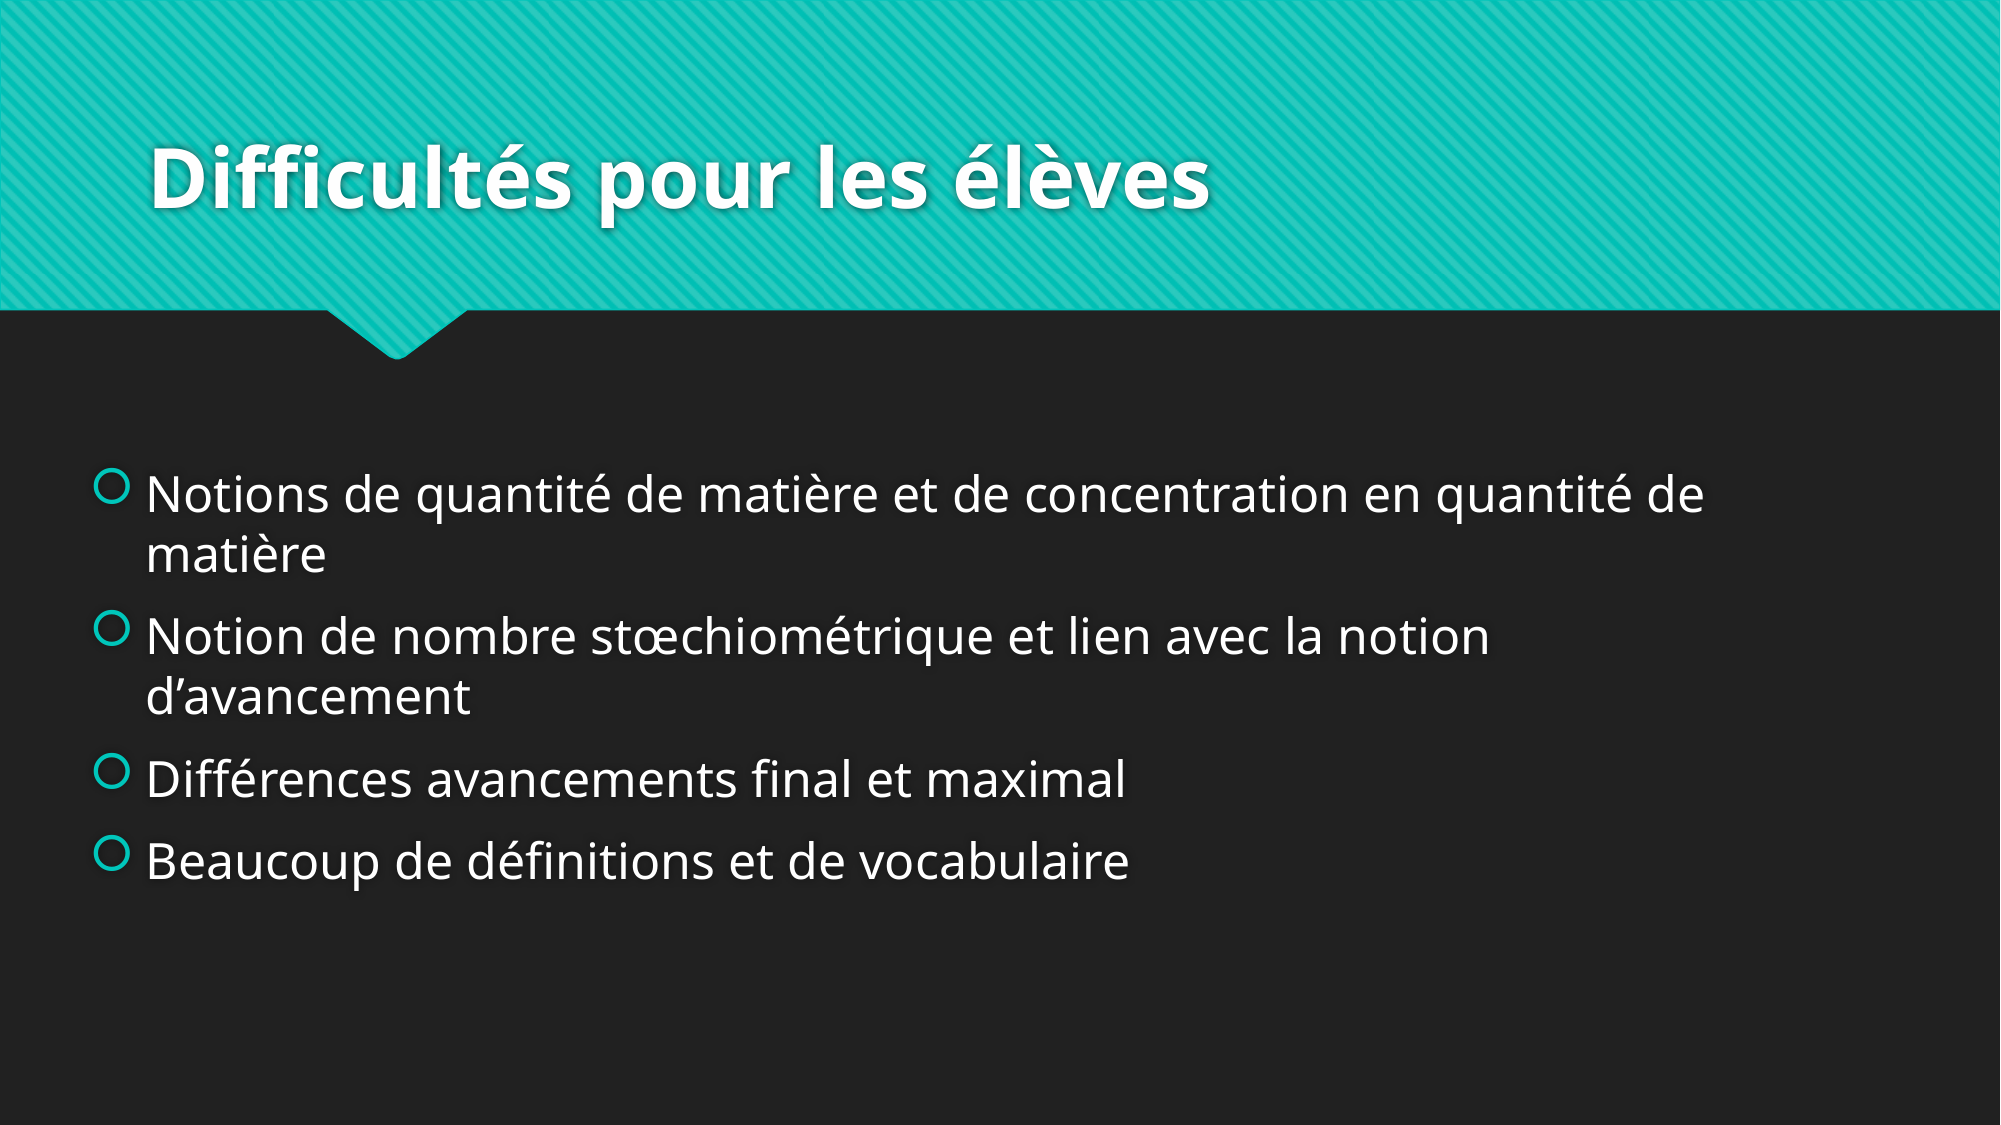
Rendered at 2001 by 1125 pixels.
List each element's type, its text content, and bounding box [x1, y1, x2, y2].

title Difficultés pour les élèves [132, 73, 1868, 233]
list Notions de quantité de matière et de concentration en quantité de matière Notion de nombre stœchiométrique et lien avec la notion d’avancement Différences avancements final et maximal Beaucoup de définitions et de vocabulaire [74, 455, 1806, 1052]
